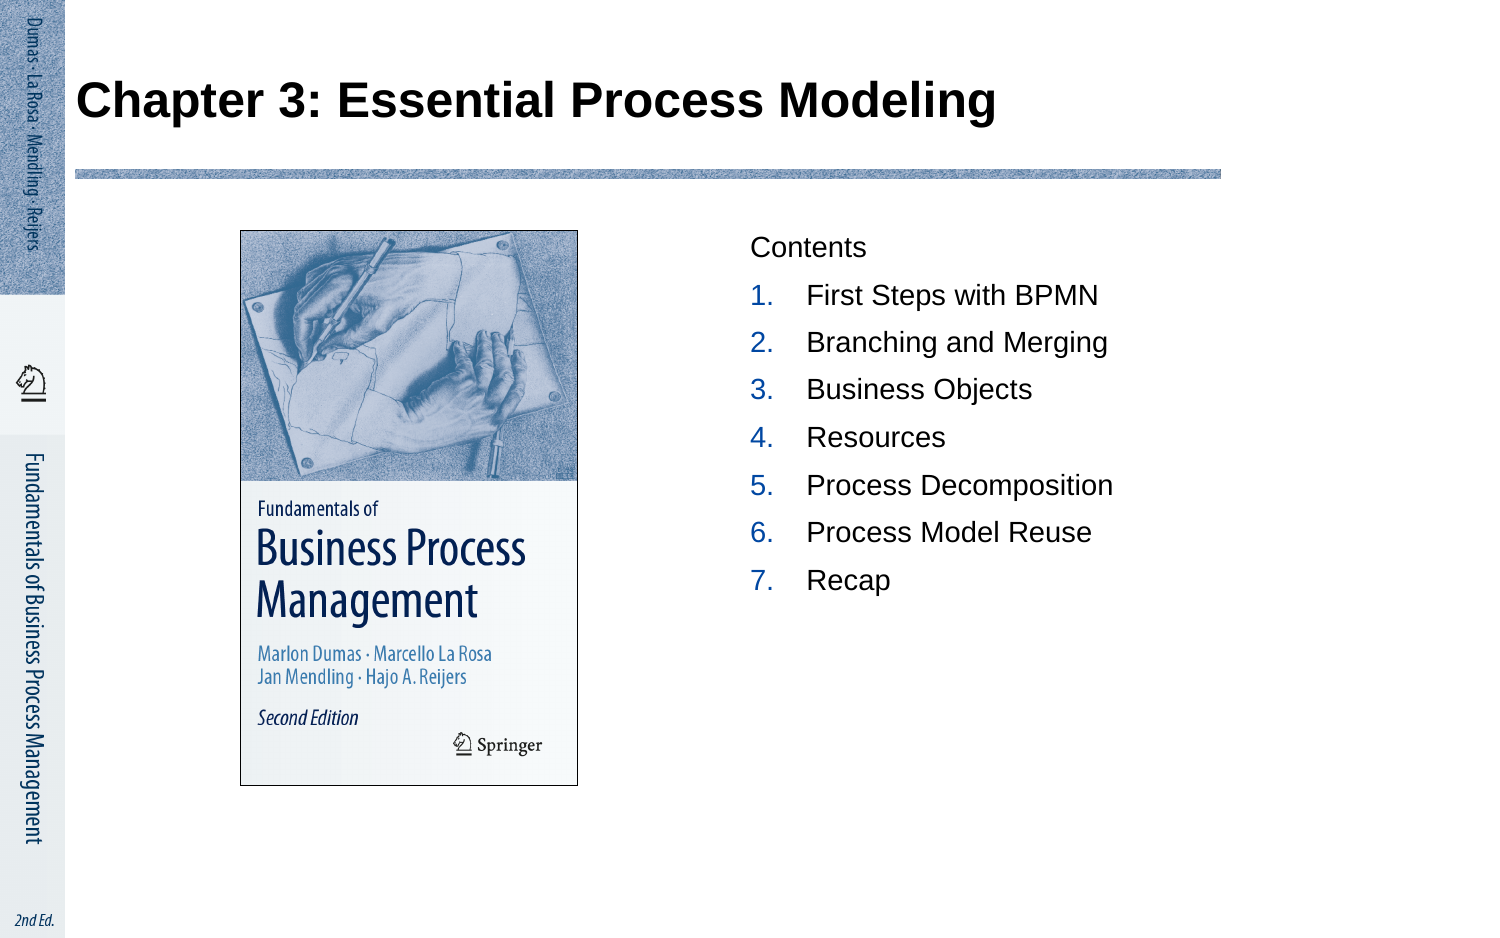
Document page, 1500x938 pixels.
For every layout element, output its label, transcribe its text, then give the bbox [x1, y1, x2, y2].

title Chapter 3: Essential Process Modeling [75, 22, 1198, 172]
picture [75, 169, 1221, 179]
picture [240, 229, 578, 786]
list Contents First Steps with BPMN Branching and Merging Business Objects Resources Process Decomposition Process Model Reuse Recap [750, 220, 1424, 854]
picture [0, 0, 65, 938]
